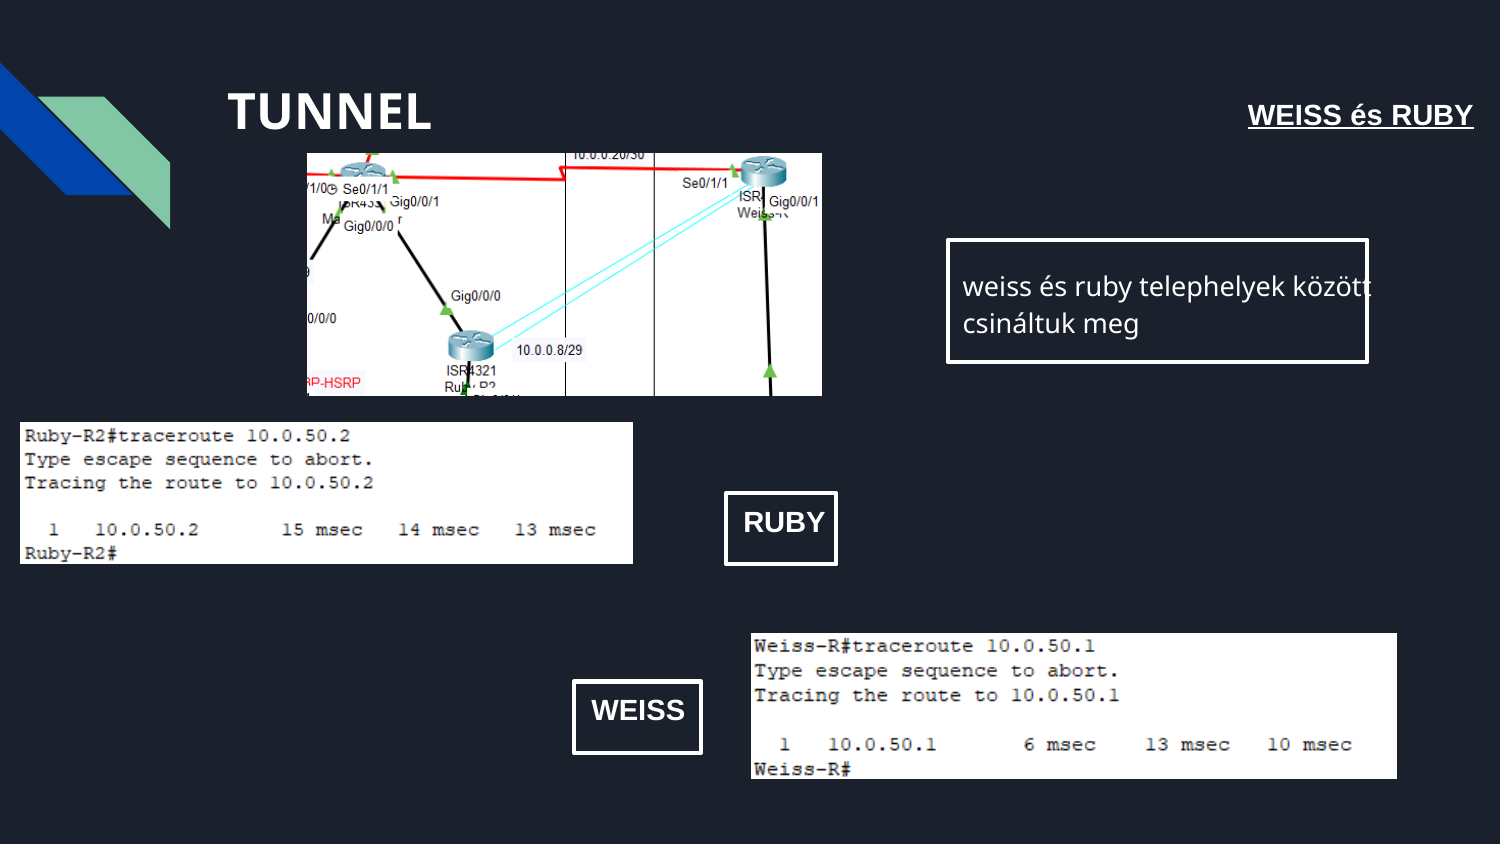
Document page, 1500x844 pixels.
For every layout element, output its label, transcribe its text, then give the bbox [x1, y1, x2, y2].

text_box [724, 491, 838, 566]
title TUNNEL [212, 64, 1368, 215]
picture [306, 153, 823, 396]
text_box [572, 679, 703, 755]
picture [749, 632, 1398, 780]
picture [19, 421, 634, 565]
list weiss és ruby telephelyek között csináltuk meg [947, 249, 1449, 727]
text_box WEISS és RUBY [1233, 88, 1500, 139]
text_box [946, 238, 1369, 364]
